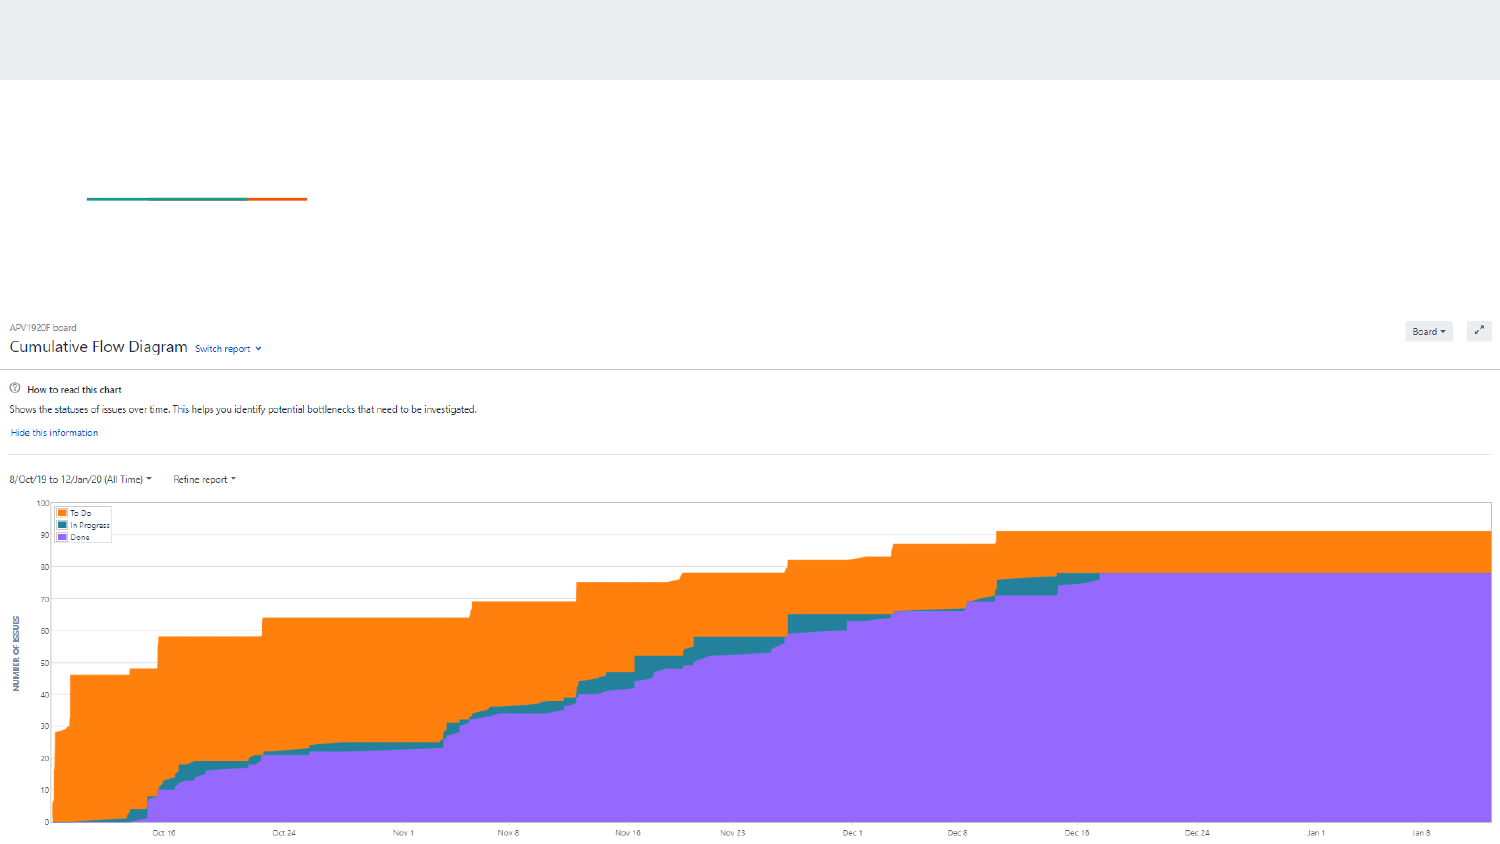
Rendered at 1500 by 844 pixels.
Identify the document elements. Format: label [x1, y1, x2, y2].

picture [0, 321, 1500, 844]
